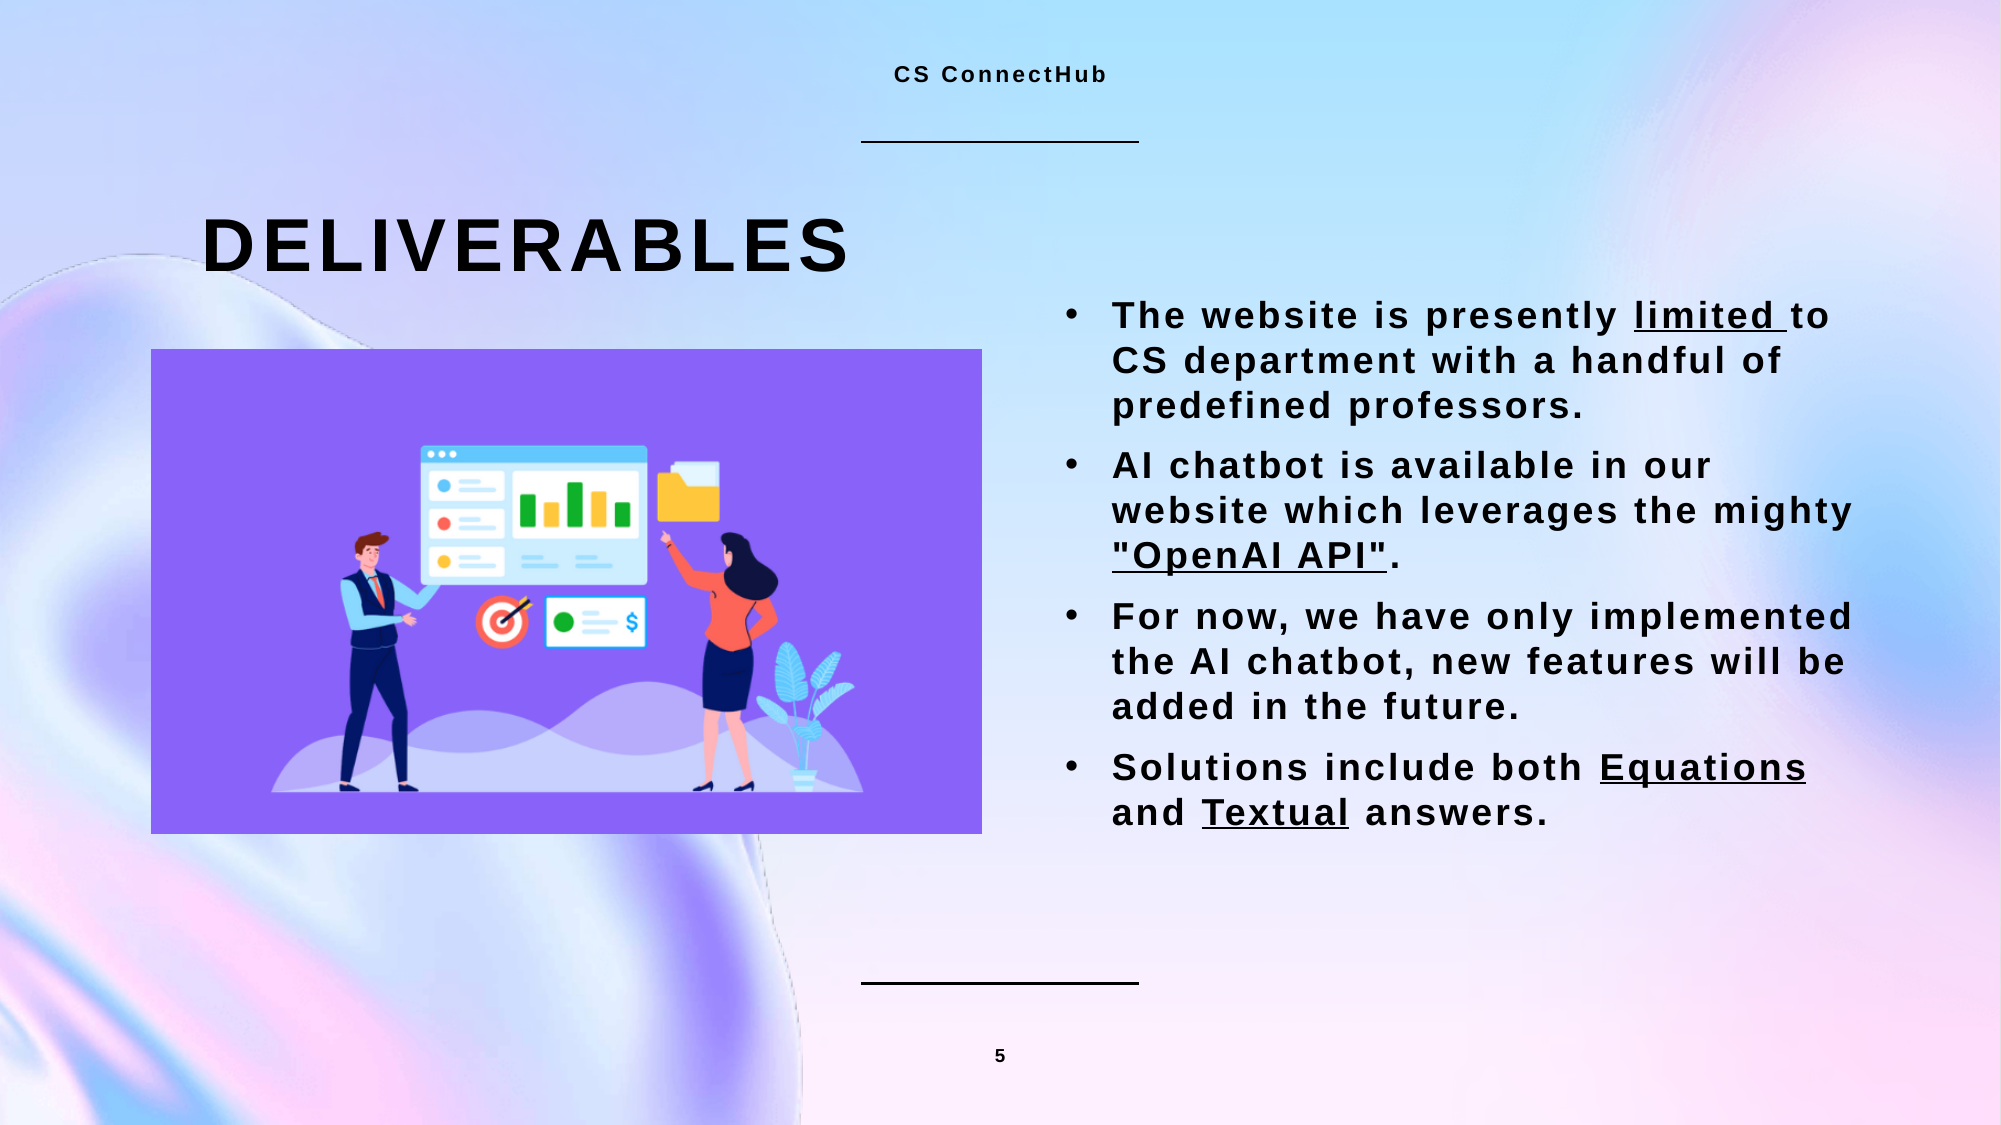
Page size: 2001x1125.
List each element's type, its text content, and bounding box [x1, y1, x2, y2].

picture [0, 0, 2001, 1125]
footer CS ConnectHub [662, 14, 1338, 156]
title deliverables [100, 199, 951, 924]
list The website is presently limited to CS department with a handful of predefined professors. AI chatbot is available in our website which leverages the mighty "OpenAI API". For now, we have only implemented the AI chatbot, new features will be added in the future. Solutions include both Equations and Textual answers. [1050, 199, 1901, 924]
slide_number 5 [662, 985, 1338, 1125]
